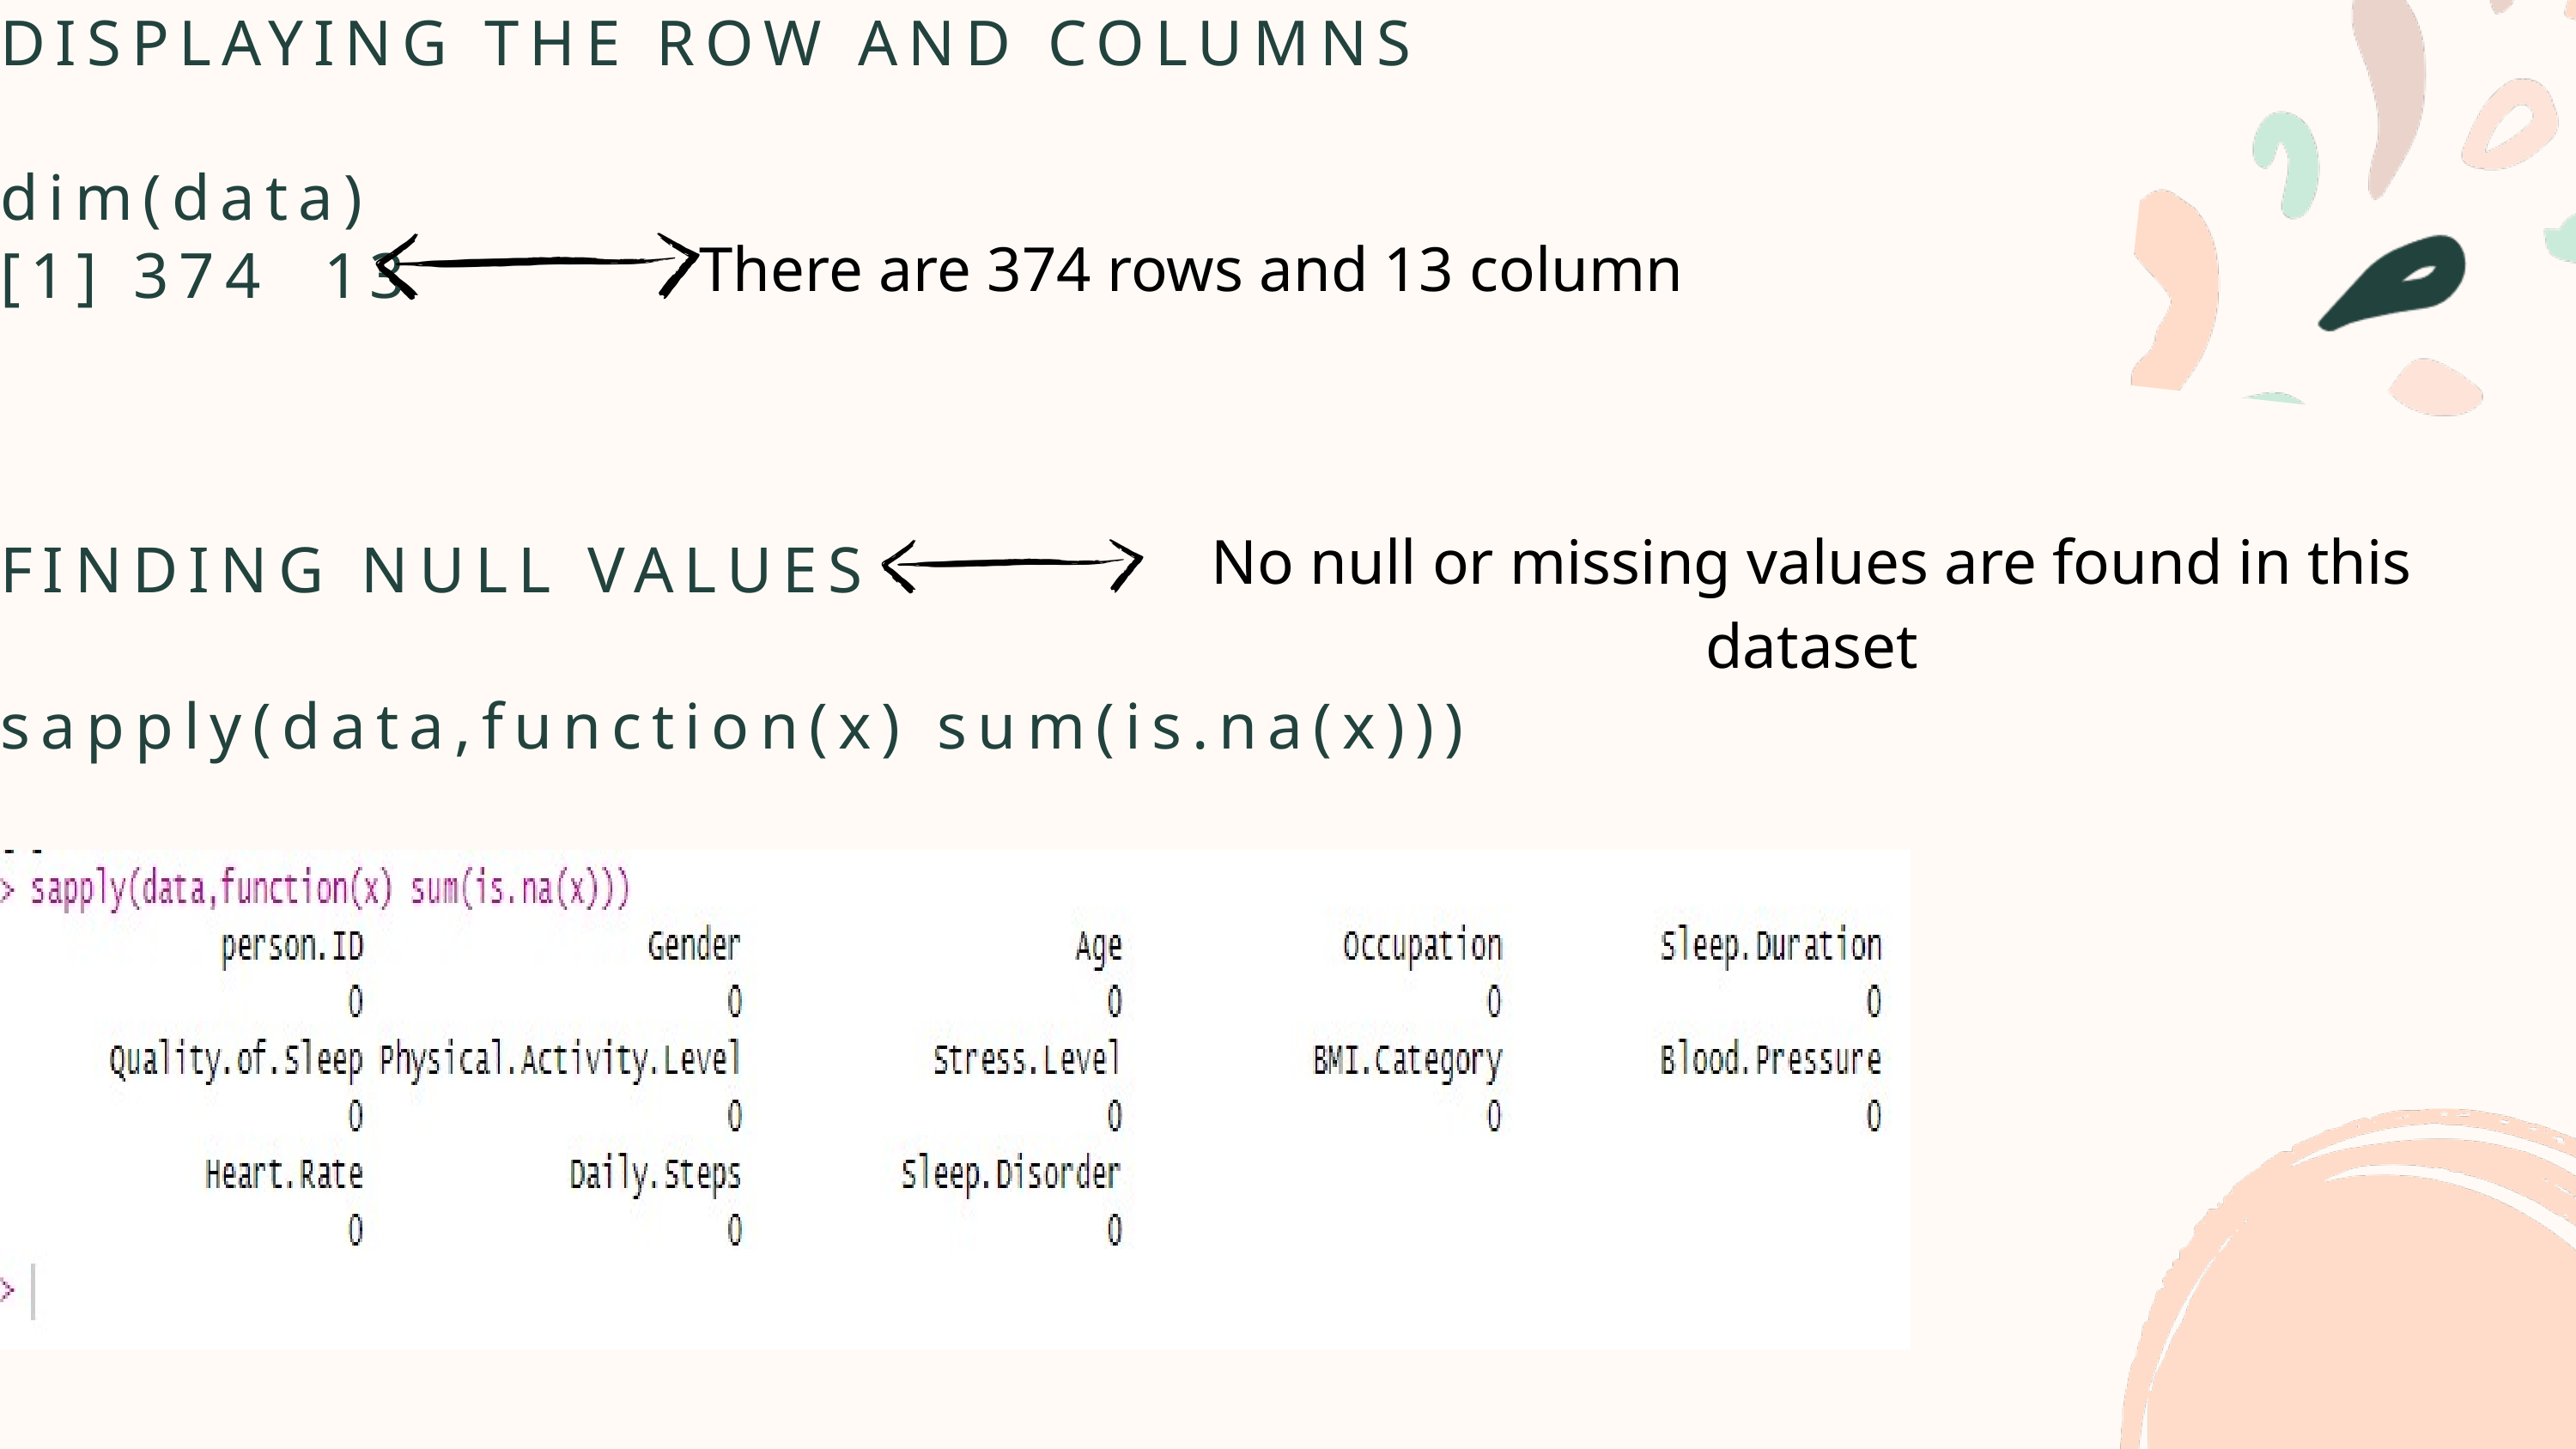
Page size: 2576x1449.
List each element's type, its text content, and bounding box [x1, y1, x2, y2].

text_box [2119, 1108, 2576, 1449]
text_box DISPLAYING THE ROW AND COLUMNS dim(data) [1] 374 13 [0, 0, 1961, 466]
text_box [375, 233, 699, 300]
text_box [881, 539, 1102, 594]
text_box There are 374 rows and 13 column [699, 218, 1874, 304]
text_box No null or missing values are found in this dataset [1102, 510, 2523, 682]
text_box [2119, 0, 2576, 435]
text_box FINDING NULL VALUES sapply(data,function(x) sum(is.na(x))) [0, 526, 2204, 919]
picture [0, 850, 1911, 1349]
